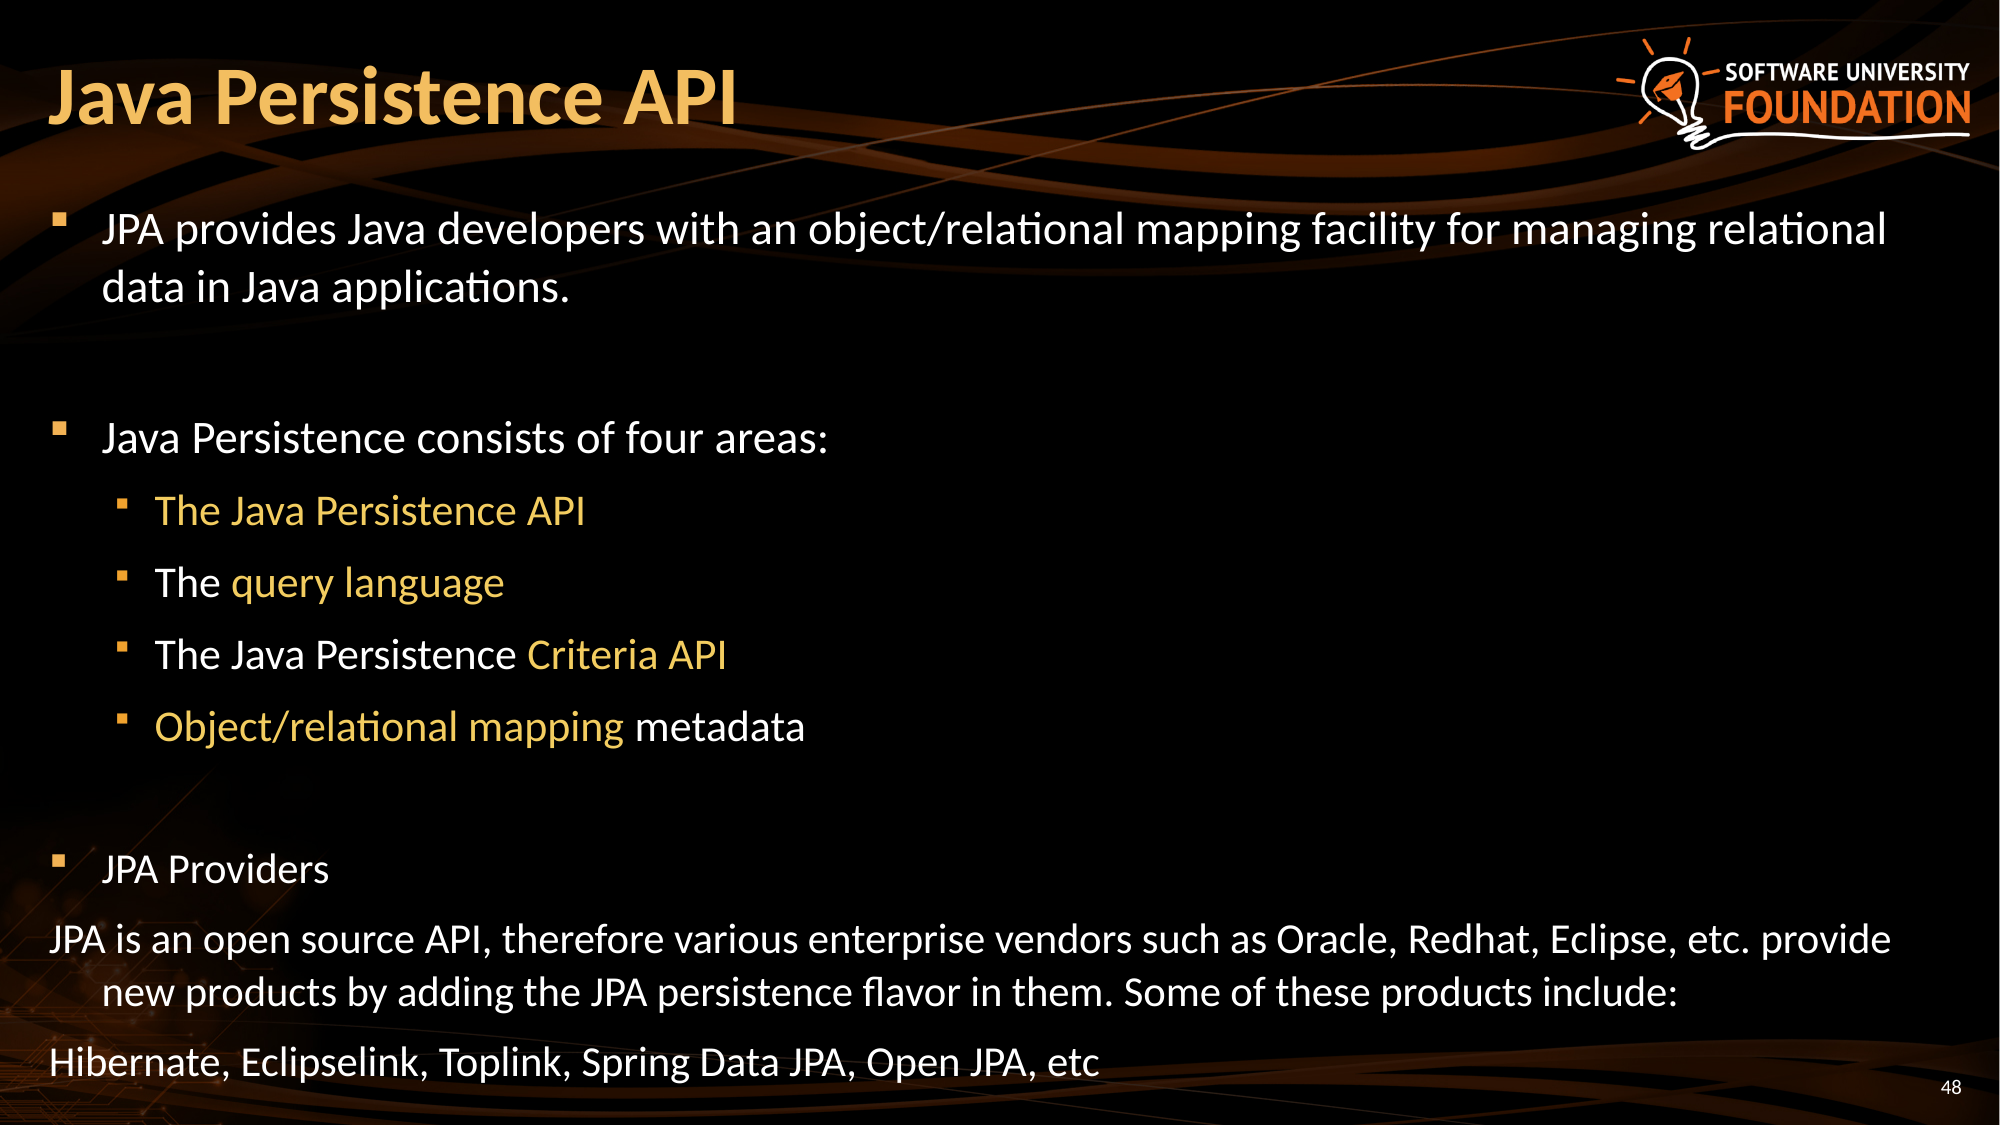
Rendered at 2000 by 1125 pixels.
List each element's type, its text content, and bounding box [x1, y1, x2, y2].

picture [0, 0, 2000, 1125]
title Java Persistence API [30, 6, 1602, 189]
list JPA provides Java developers with an object/relational mapping facility for managing relational data in Java applications. Java Persistence consists of four areas: The Java Persistence API The query language The Java Persistence Criteria API Object/relational mapping metadata JPA Providers JPA is an open source API, therefore various enterprise vendors such as Oracle, Redhat, Eclipse, etc. provide new products by adding the JPA persistence flavor in them. Some of these products include: Hibernate, Eclipselink, Toplink, Spring Data JPA, Open JPA, etc [31, 188, 1968, 1103]
